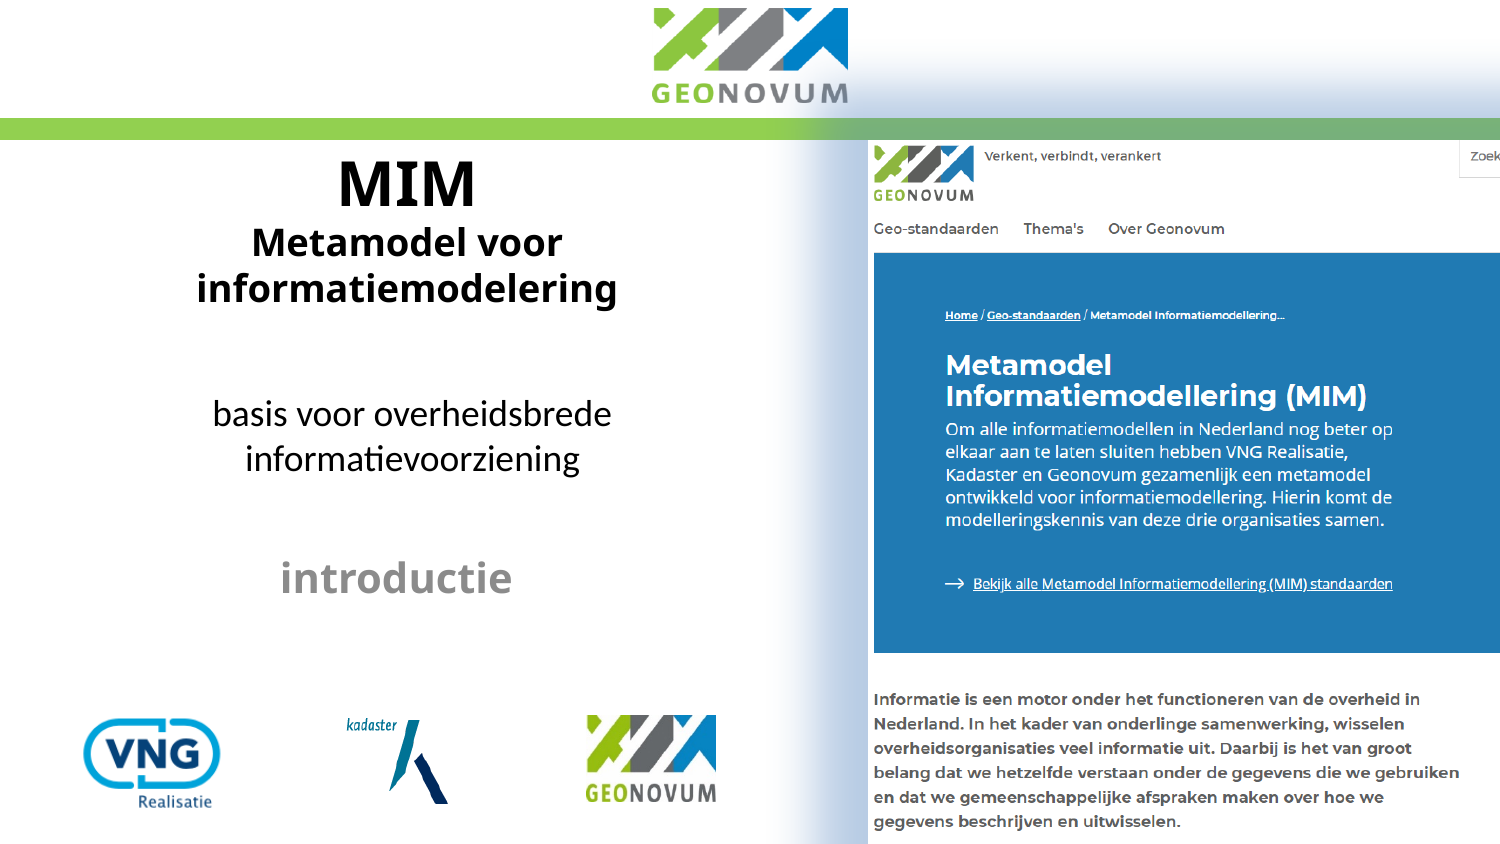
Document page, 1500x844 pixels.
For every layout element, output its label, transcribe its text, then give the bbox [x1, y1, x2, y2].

title MIM Metamodel voor informatiemodelering [0, 136, 783, 318]
picture [867, 140, 1500, 844]
subtitle introductie [101, 544, 692, 651]
picture [652, 8, 848, 103]
text_box basis voor overheidsbrede informatievoorziening [37, 381, 788, 487]
picture [586, 715, 717, 802]
picture [345, 718, 448, 804]
picture [76, 706, 231, 813]
